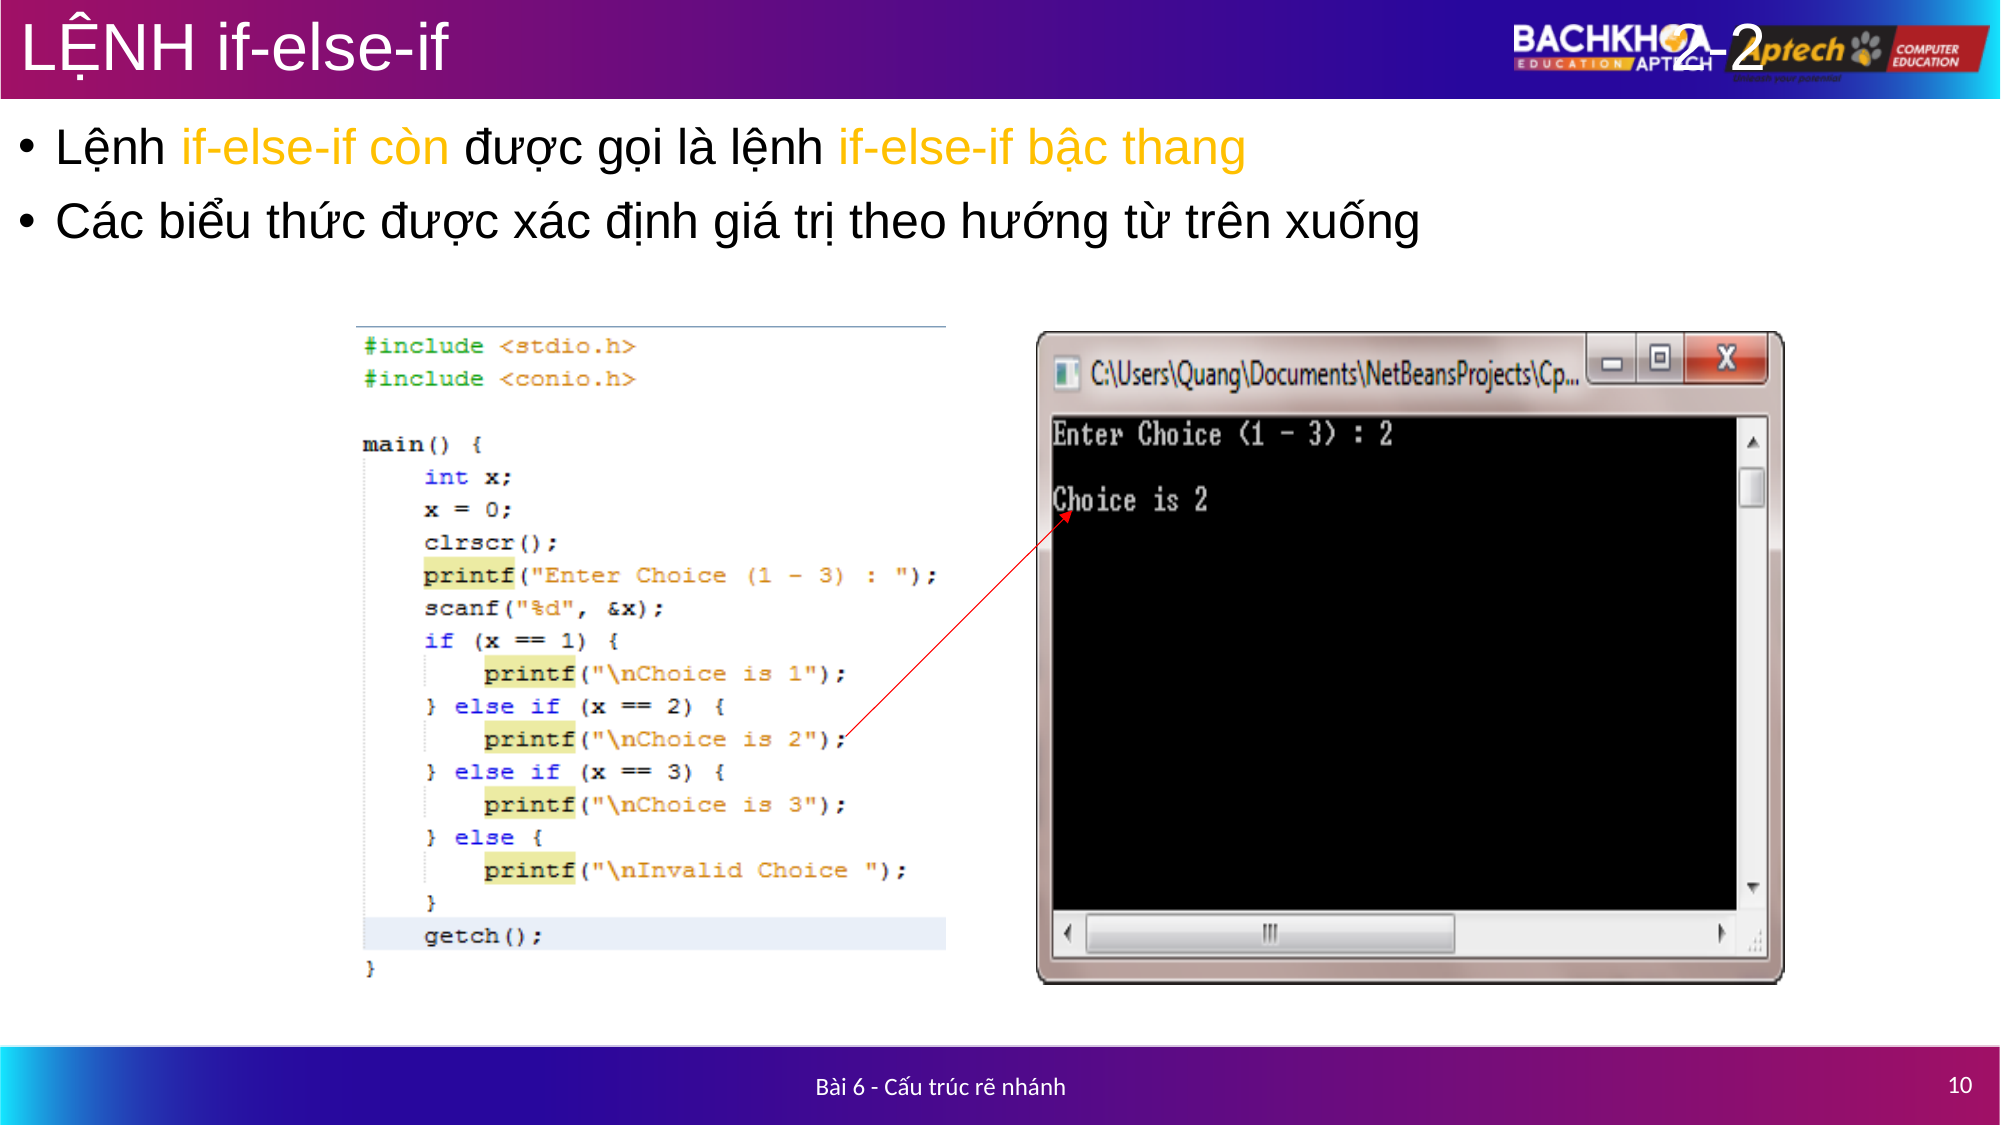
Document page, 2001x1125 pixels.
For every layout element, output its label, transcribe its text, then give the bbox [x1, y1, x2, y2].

picture [356, 326, 946, 986]
footer Bài 6 - Cấu trúc rẽ nhánh [17, 1055, 1865, 1116]
title LỆNH if-else-if 2-2 [4, 5, 1990, 93]
slide_number 10 [1877, 1053, 1988, 1114]
picture [0, 1045, 2000, 1125]
picture [0, 0, 2001, 99]
list Lệnh if-else-if còn được gọi là lệnh if-else-if bậc thang Các biểu thức được xác định giá trị theo hướng từ trên xuống [3, 113, 1988, 1014]
picture [1036, 331, 1785, 985]
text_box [845, 510, 1073, 737]
